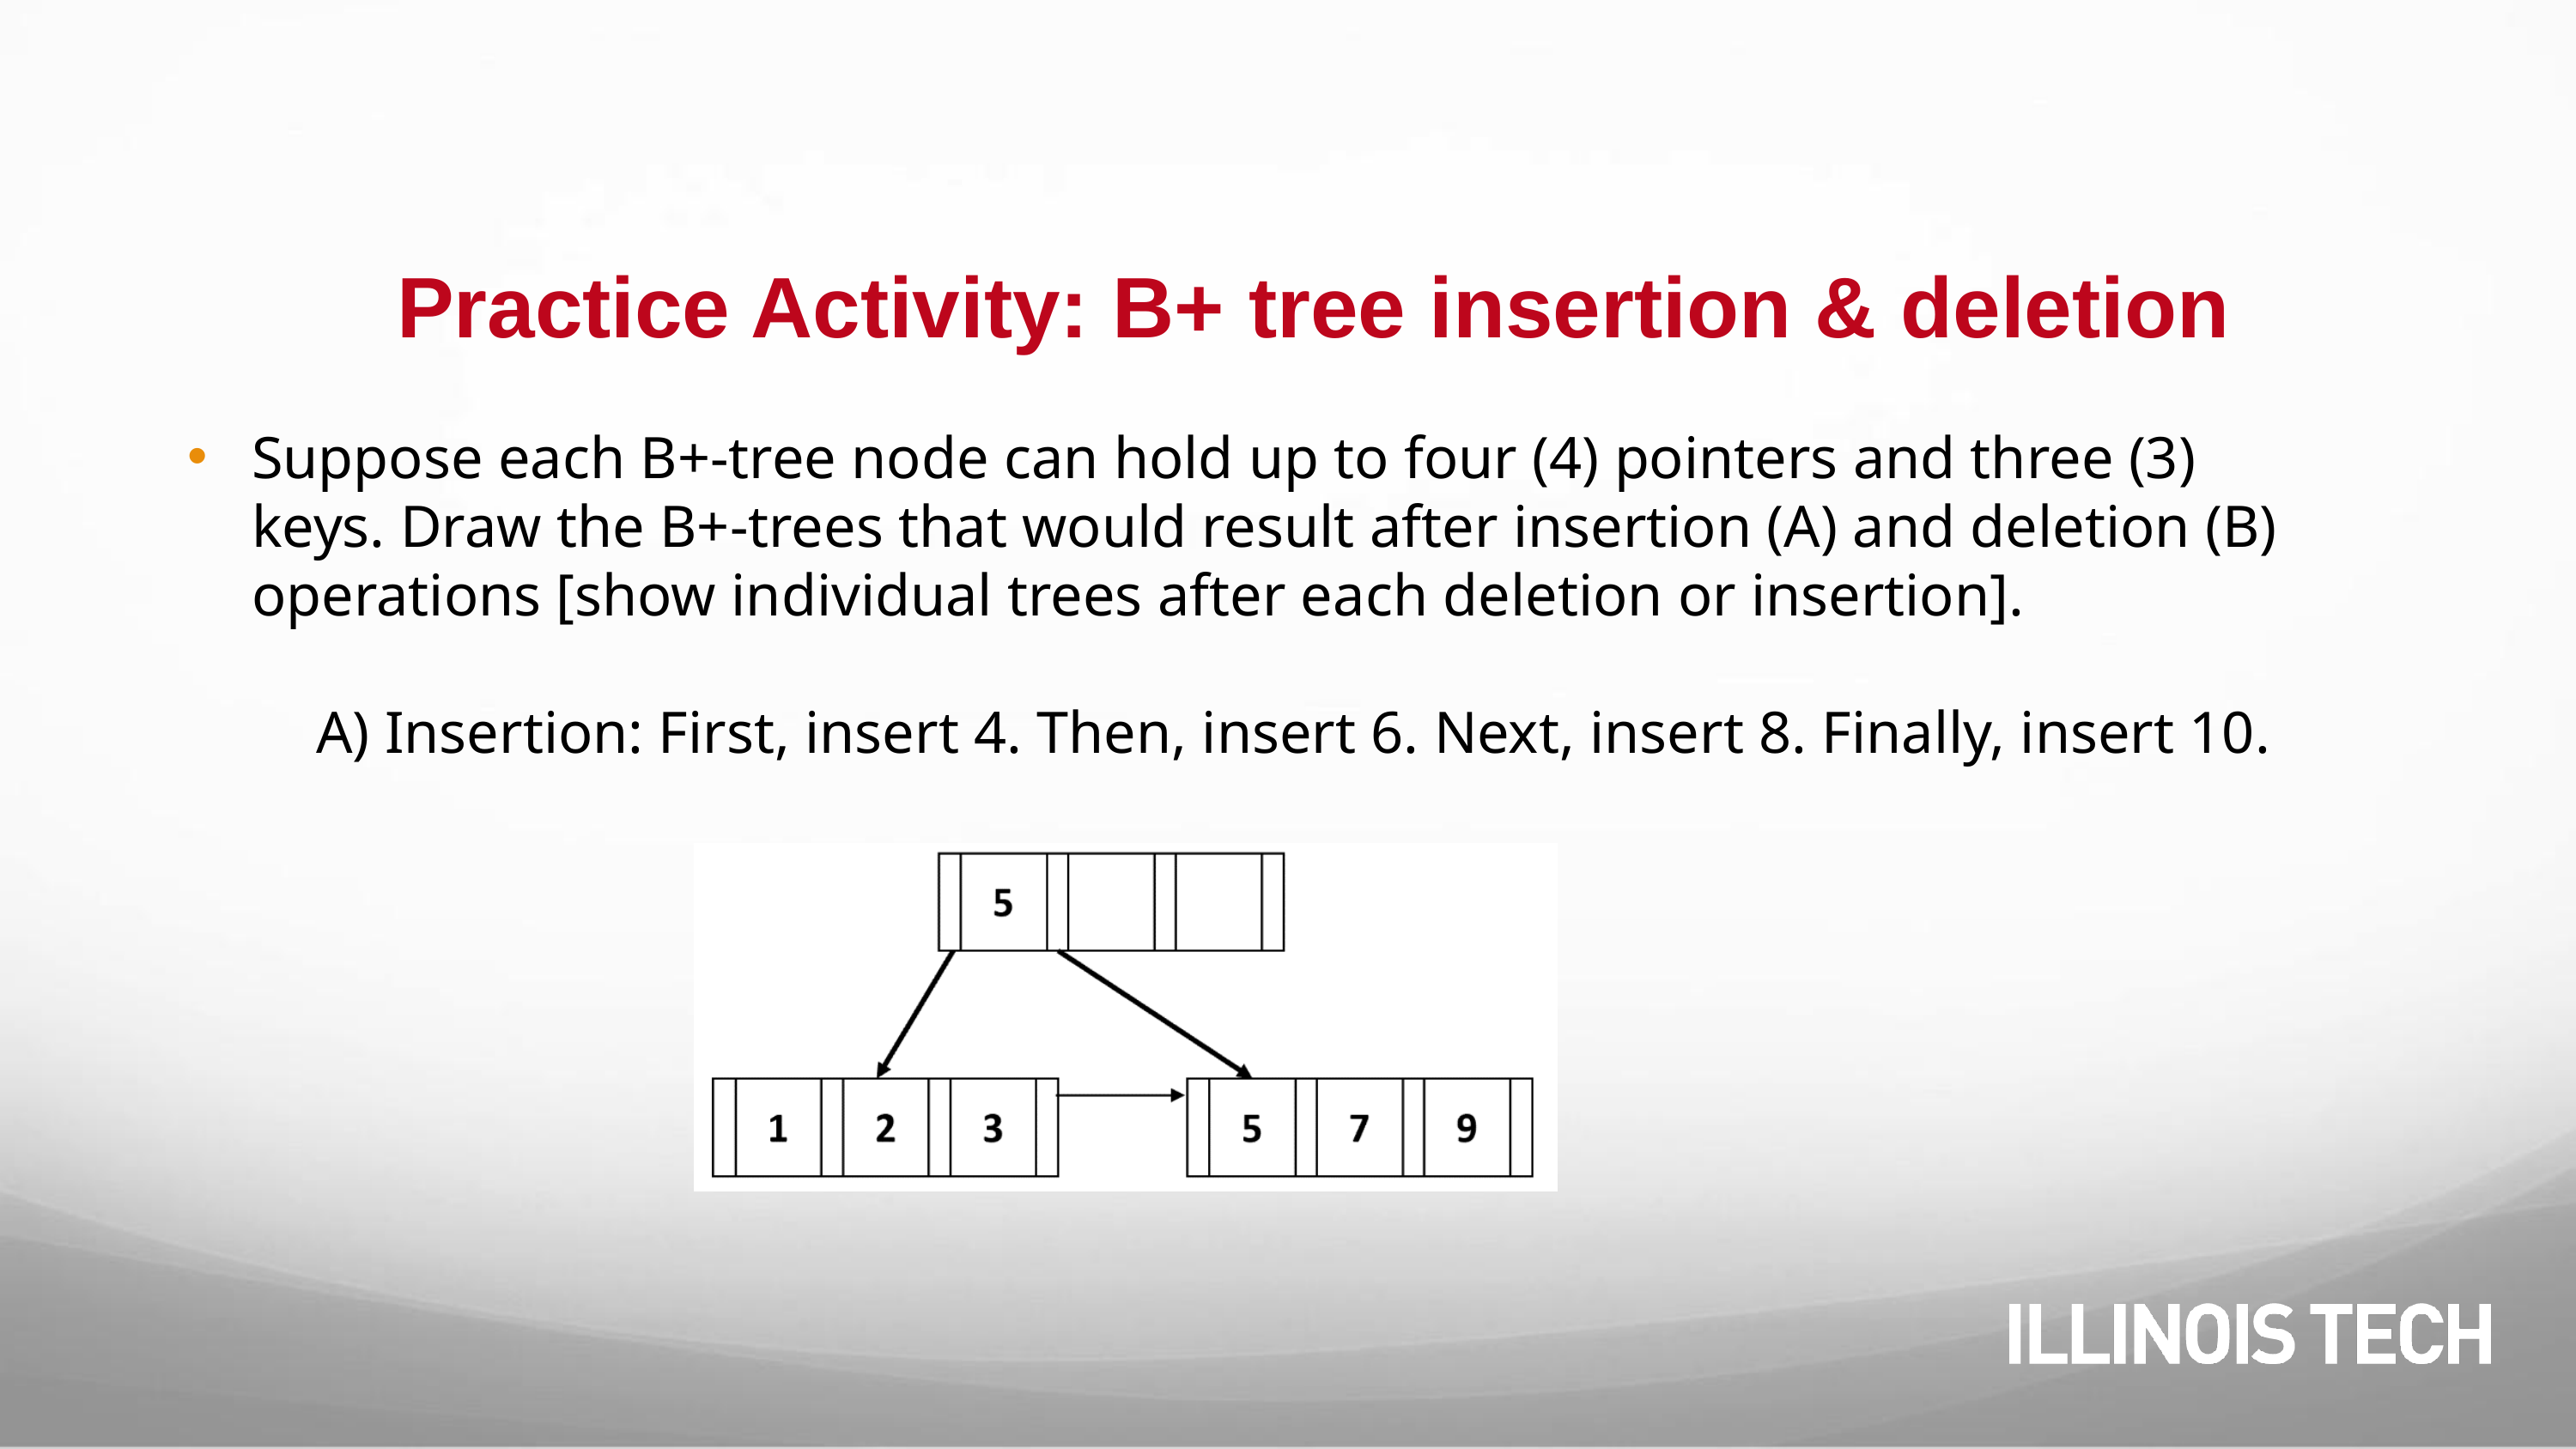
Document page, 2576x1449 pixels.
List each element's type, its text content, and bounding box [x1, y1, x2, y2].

title Practice Activity: B+ tree insertion & deletion [228, 143, 2400, 362]
picture [0, 0, 2576, 1449]
list Suppose each B+-tree node can hold up to four (4) pointers and three (3) keys. Draw the B+-trees that would result after insertion (A) and deletion (B) operations [show individual trees after each deletion or insertion]. A) Insertion: First, insert 4. Then, insert 6. Next, insert 8. Finally, insert 10. [174, 414, 2329, 1332]
